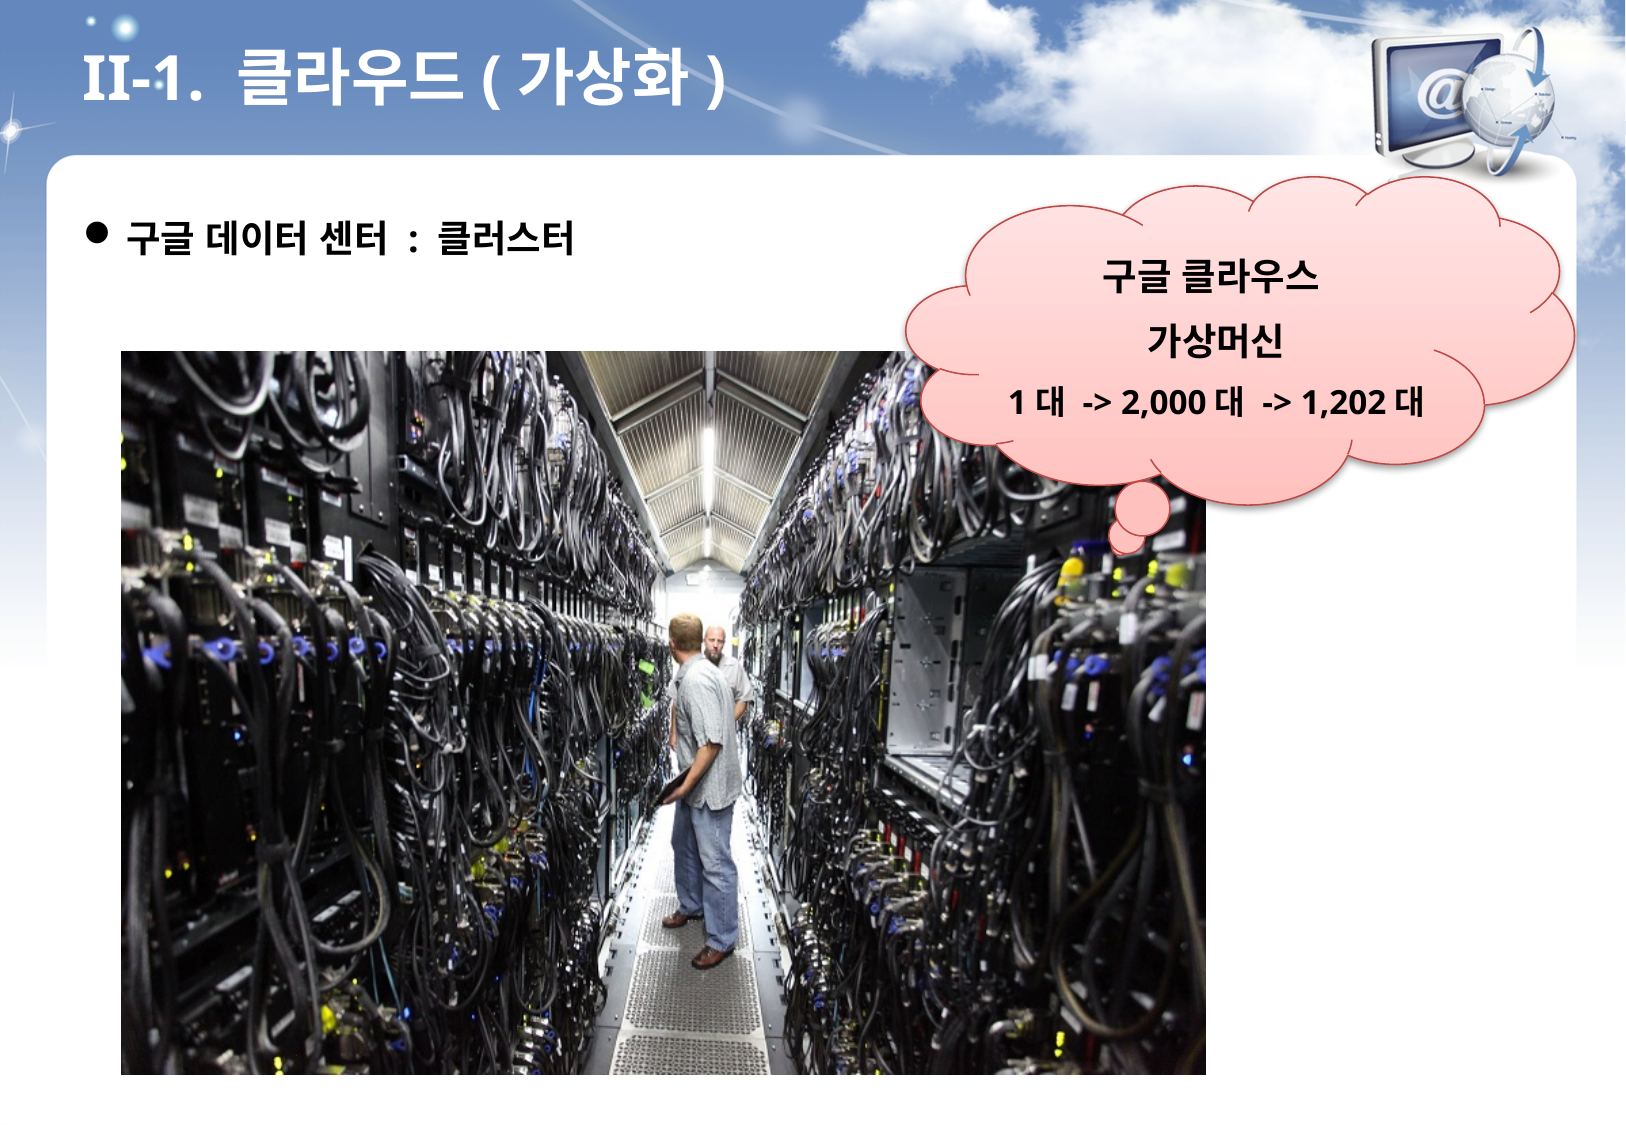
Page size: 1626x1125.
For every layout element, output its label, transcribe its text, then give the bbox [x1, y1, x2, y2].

text_box 구글 클라우스 가상머신 1대 -> 2,000대 -> 1,202대 [904, 176, 1576, 506]
text_box II-1. 클라우드(가상화) [68, 31, 1464, 138]
picture [0, 0, 1626, 1125]
title 구글 데이터 센터 : 클러스터 [68, 198, 636, 402]
